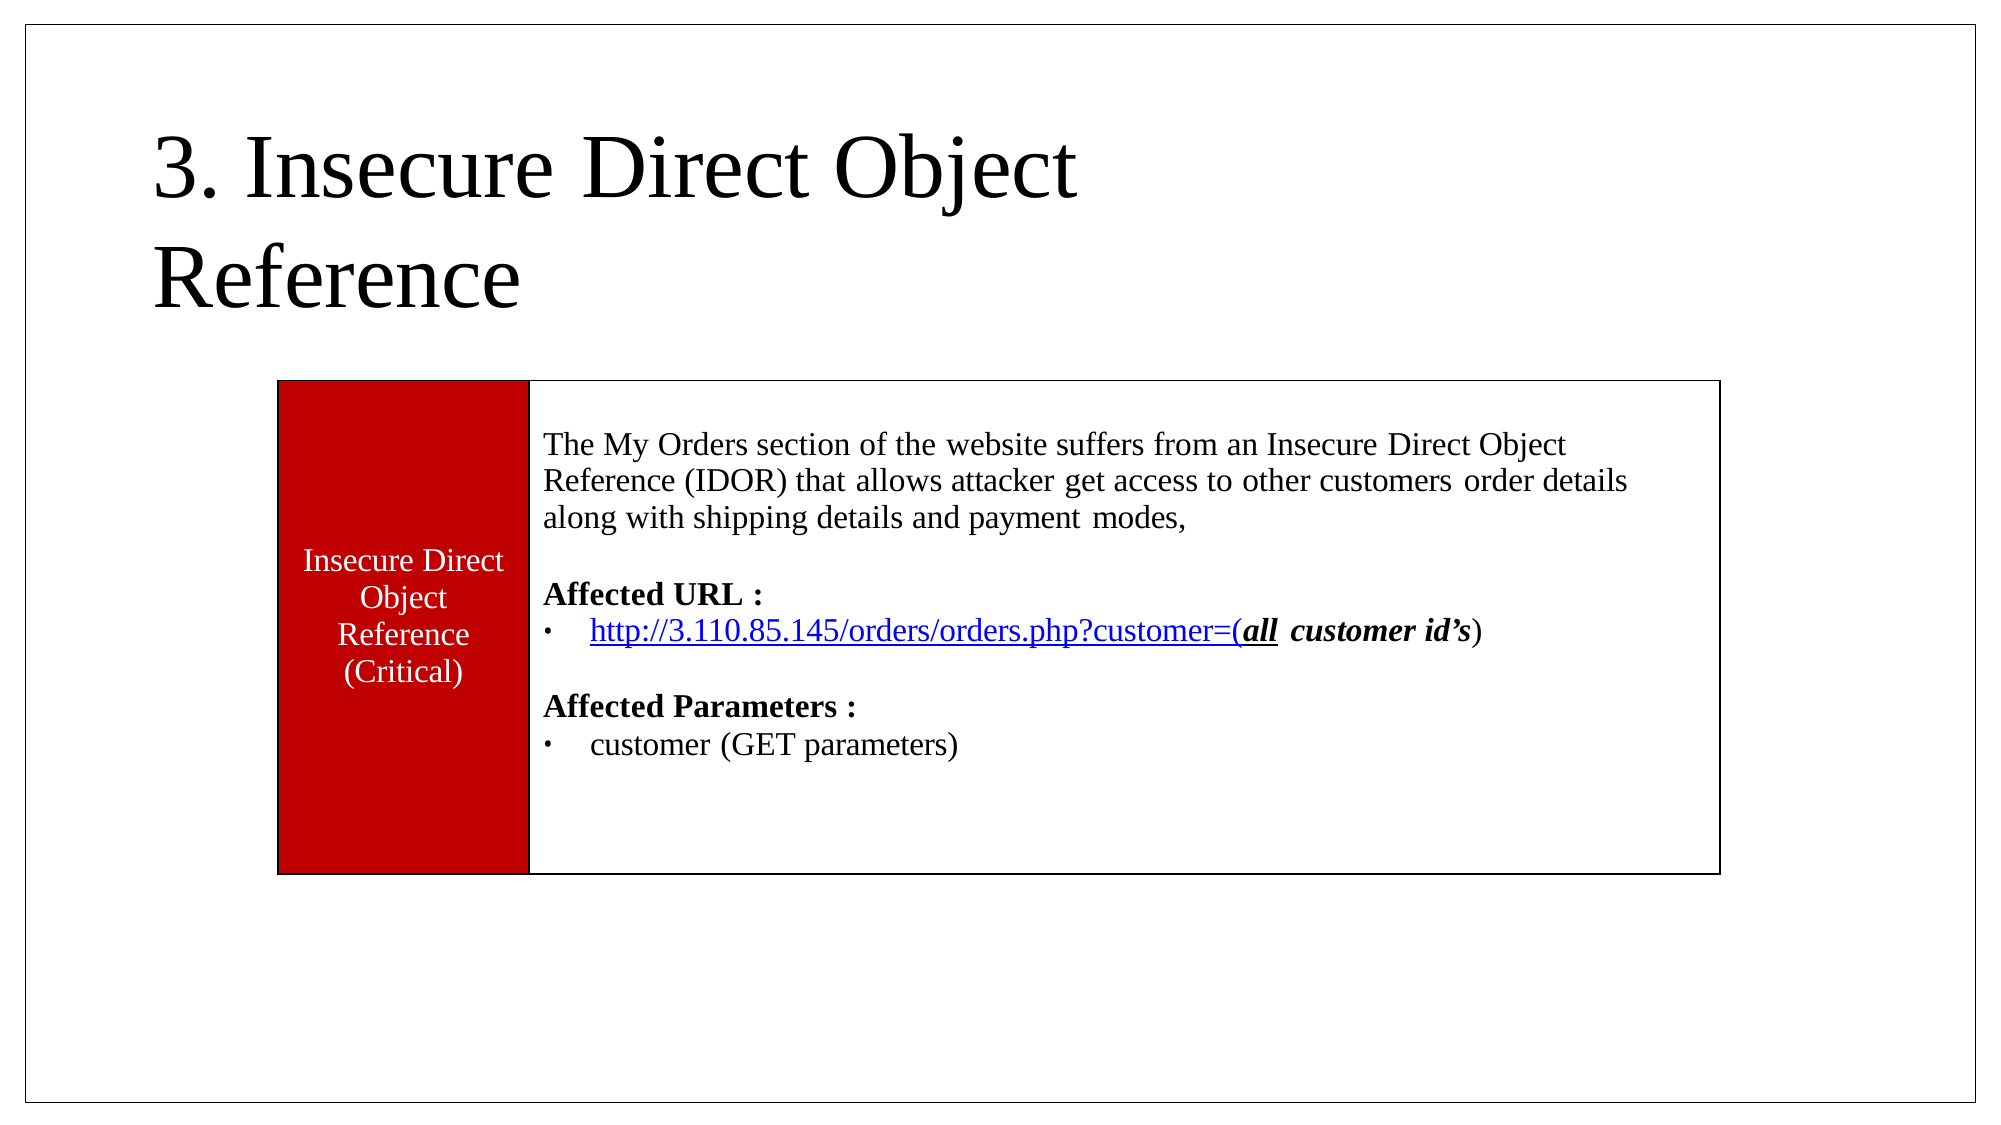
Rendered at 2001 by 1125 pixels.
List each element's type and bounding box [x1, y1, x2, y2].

text_box [25, 24, 1976, 1103]
